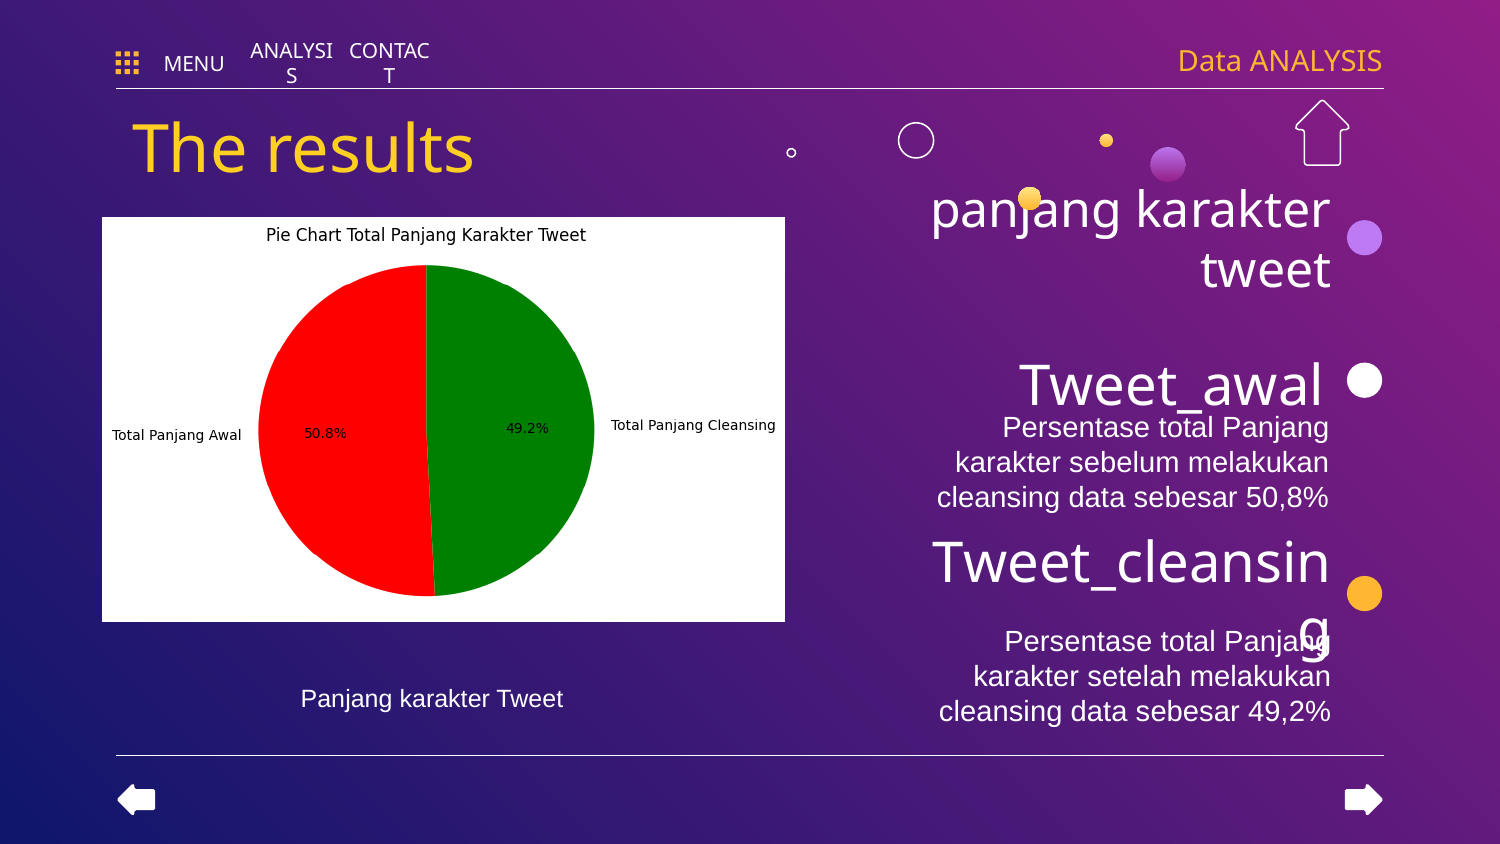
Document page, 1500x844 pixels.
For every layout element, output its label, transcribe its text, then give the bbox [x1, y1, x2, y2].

text_box ANALYSIS [248, 45, 335, 81]
text_box [1018, 191, 1042, 210]
title The results [117, 90, 1383, 191]
text_box [109, 45, 145, 81]
text_box Data ANALYSIS [1158, 34, 1383, 85]
text_box [906, 265, 1347, 365]
text_box Tweet_cleansing [906, 568, 1347, 607]
text_box Persentase total Panjang karakter sebelum melakukan cleansing data sebesar 50,8% [904, 393, 1345, 494]
text_box Tweet_awal [898, 358, 1340, 408]
text_box [1346, 575, 1383, 612]
text_box MENU [151, 45, 237, 81]
text_box [117, 784, 156, 816]
text_box [1346, 220, 1383, 256]
text_box Persentase total Panjang karakter setelah melakukan cleansing data sebesar 49,2% [906, 607, 1347, 707]
text_box [1346, 362, 1383, 398]
text_box panjang karakter tweet [906, 212, 1347, 263]
text_box [1344, 784, 1383, 816]
text_box Panjang karakter Tweet [115, 667, 749, 757]
picture [101, 216, 785, 622]
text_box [115, 50, 139, 75]
text_box CONTACT [346, 45, 433, 81]
